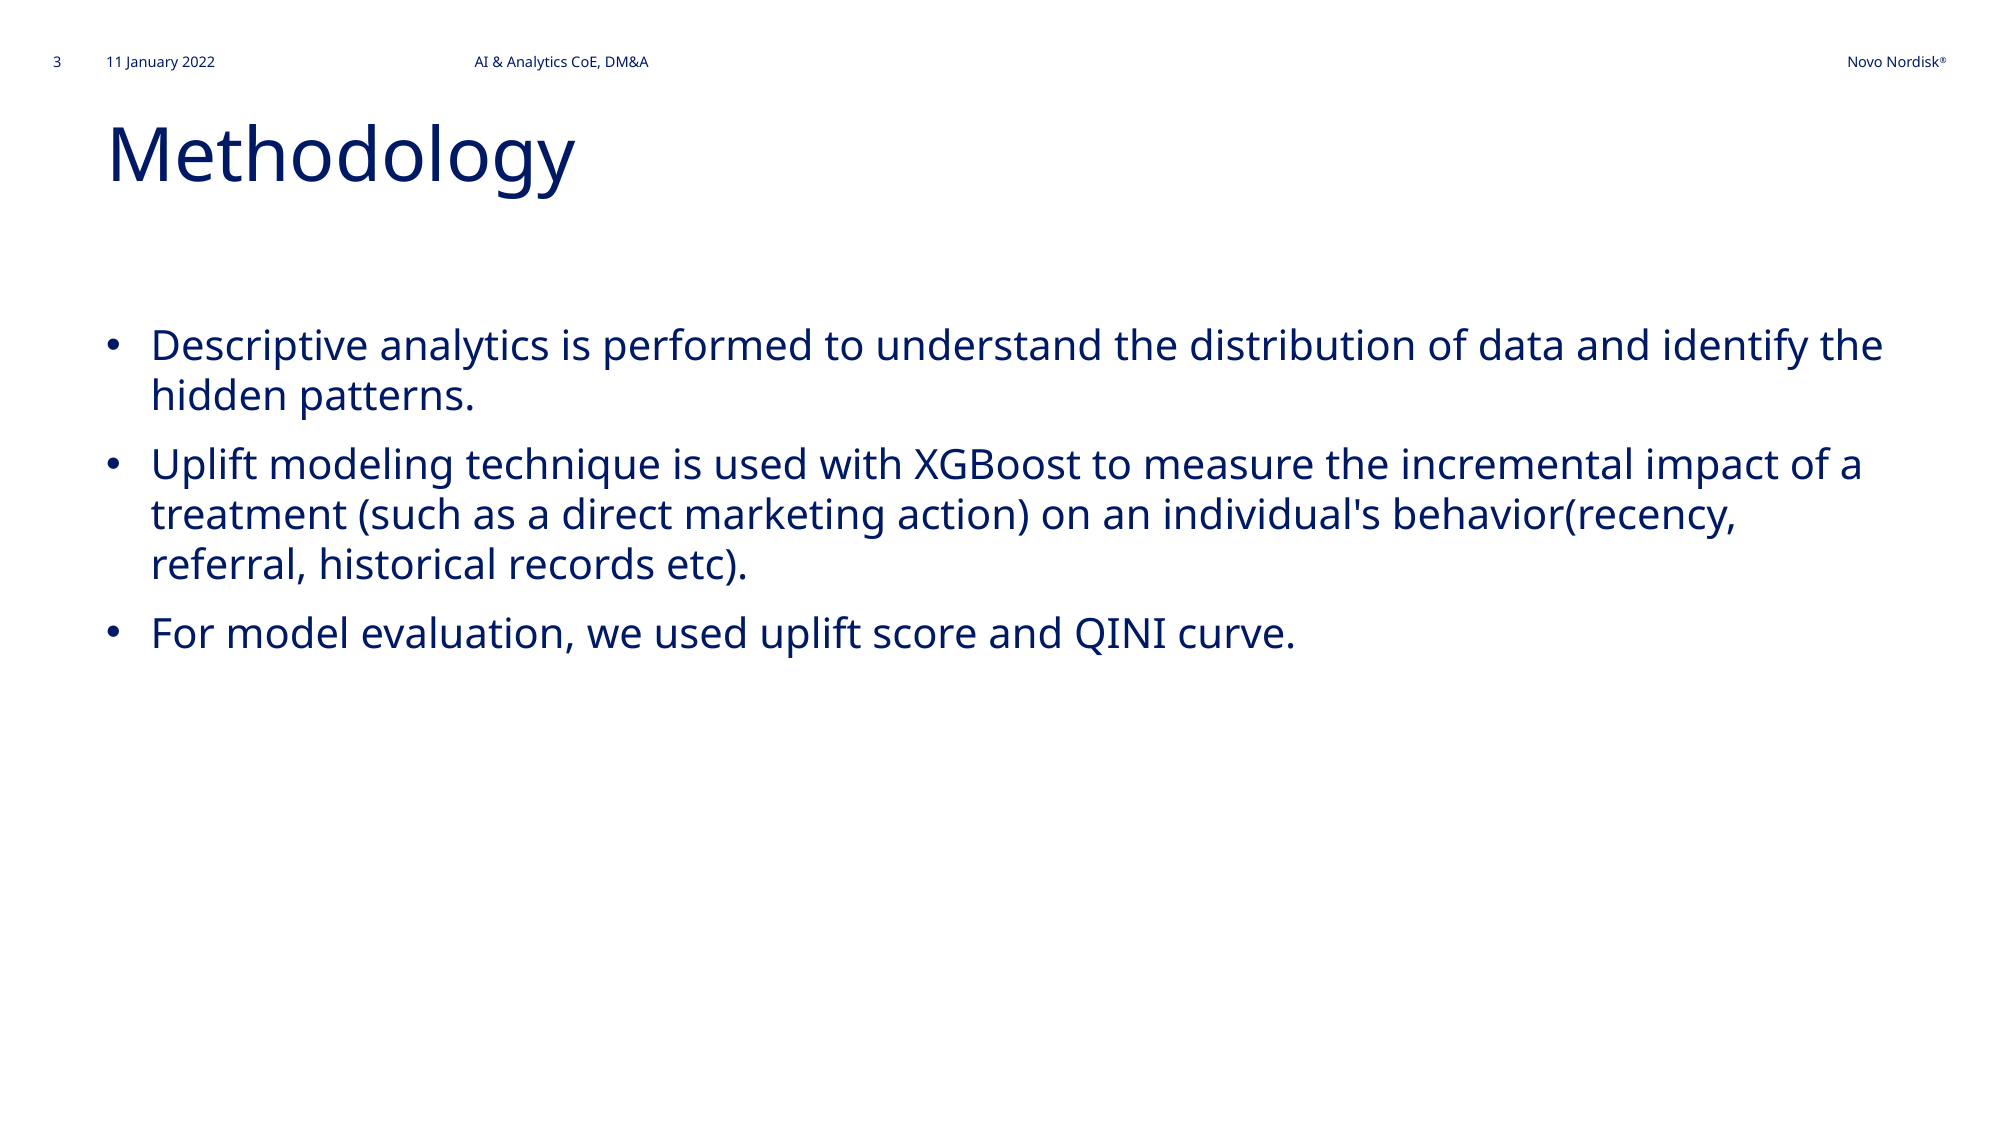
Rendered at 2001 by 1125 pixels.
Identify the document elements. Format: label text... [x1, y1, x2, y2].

title Methodology [106, 106, 1894, 318]
footer AI & Analytics CoE, DM&A [474, 53, 1158, 74]
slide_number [107, 53, 422, 74]
list Descriptive analytics is performed to understand the distribution of data and identify the hidden patterns. Uplift modeling technique is used with XGBoost to measure the incremental impact of a treatment (such as a direct marketing action) on an individual's behavior(recency, referral, historical records etc). For model evaluation, we used uplift score and QINI curve. [106, 318, 1894, 1020]
slide_number 3 [53, 53, 107, 74]
